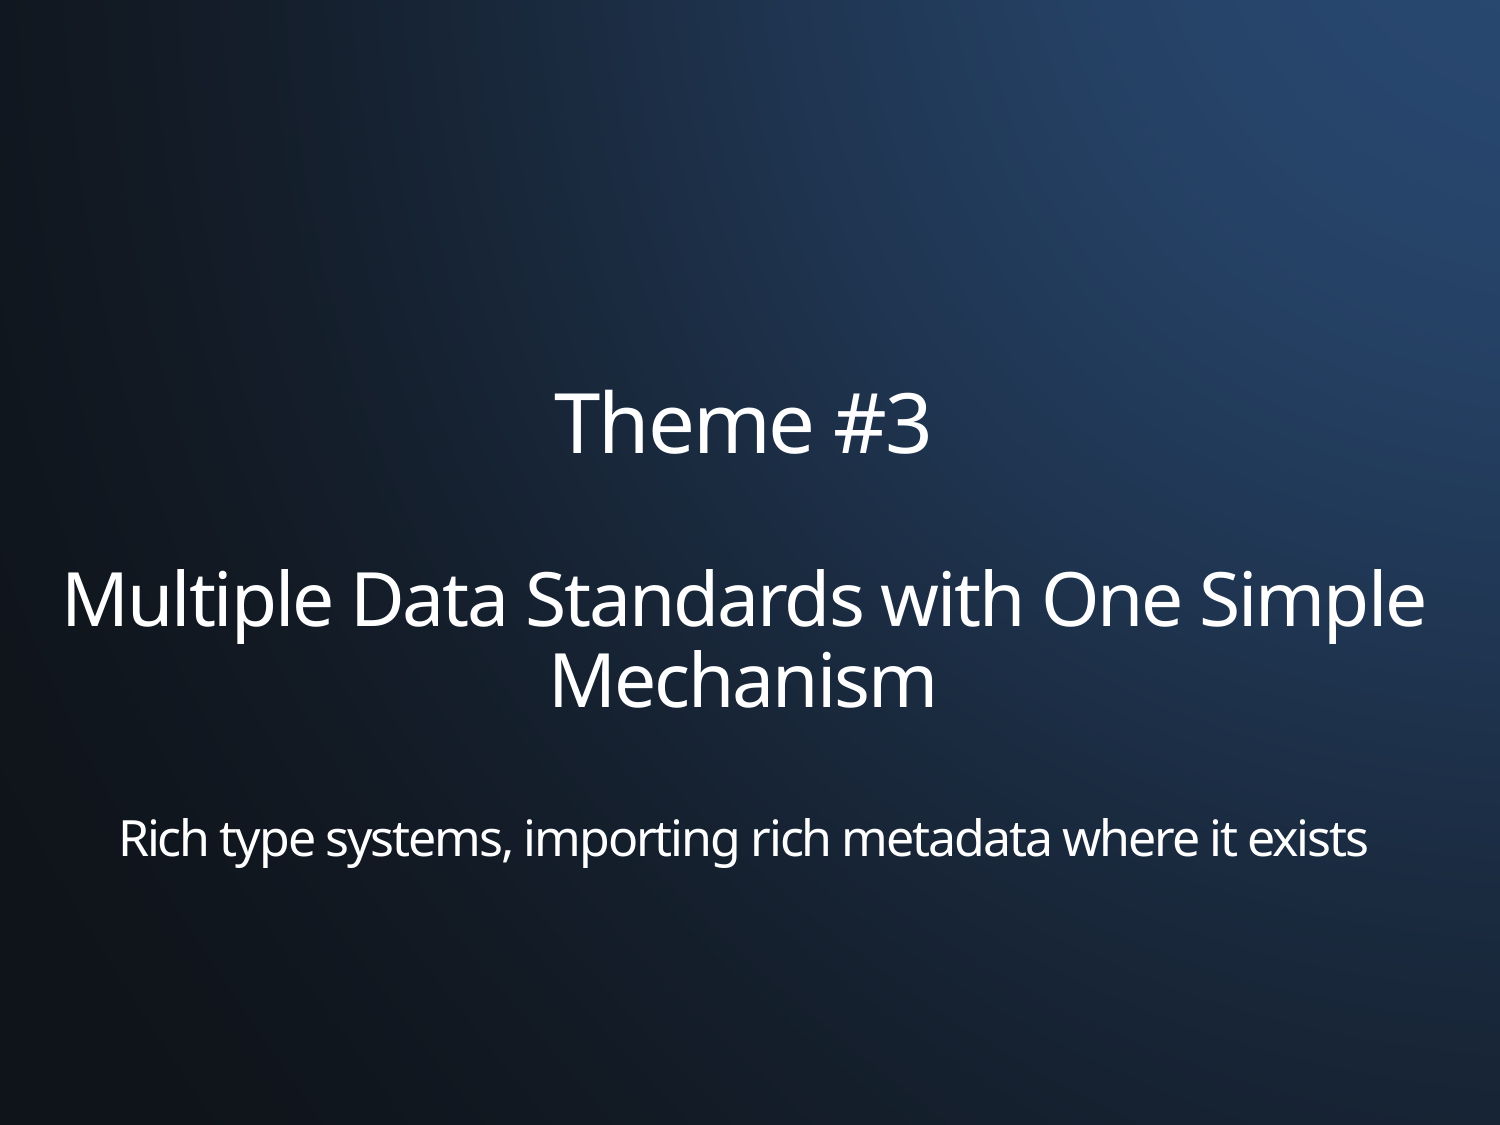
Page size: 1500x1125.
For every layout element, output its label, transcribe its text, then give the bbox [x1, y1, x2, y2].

title Theme #3 Multiple Data Standards with One Simple Mechanism Rich type systems, importing rich metadata where it exists [56, 381, 1431, 482]
picture [0, 0, 1500, 1125]
